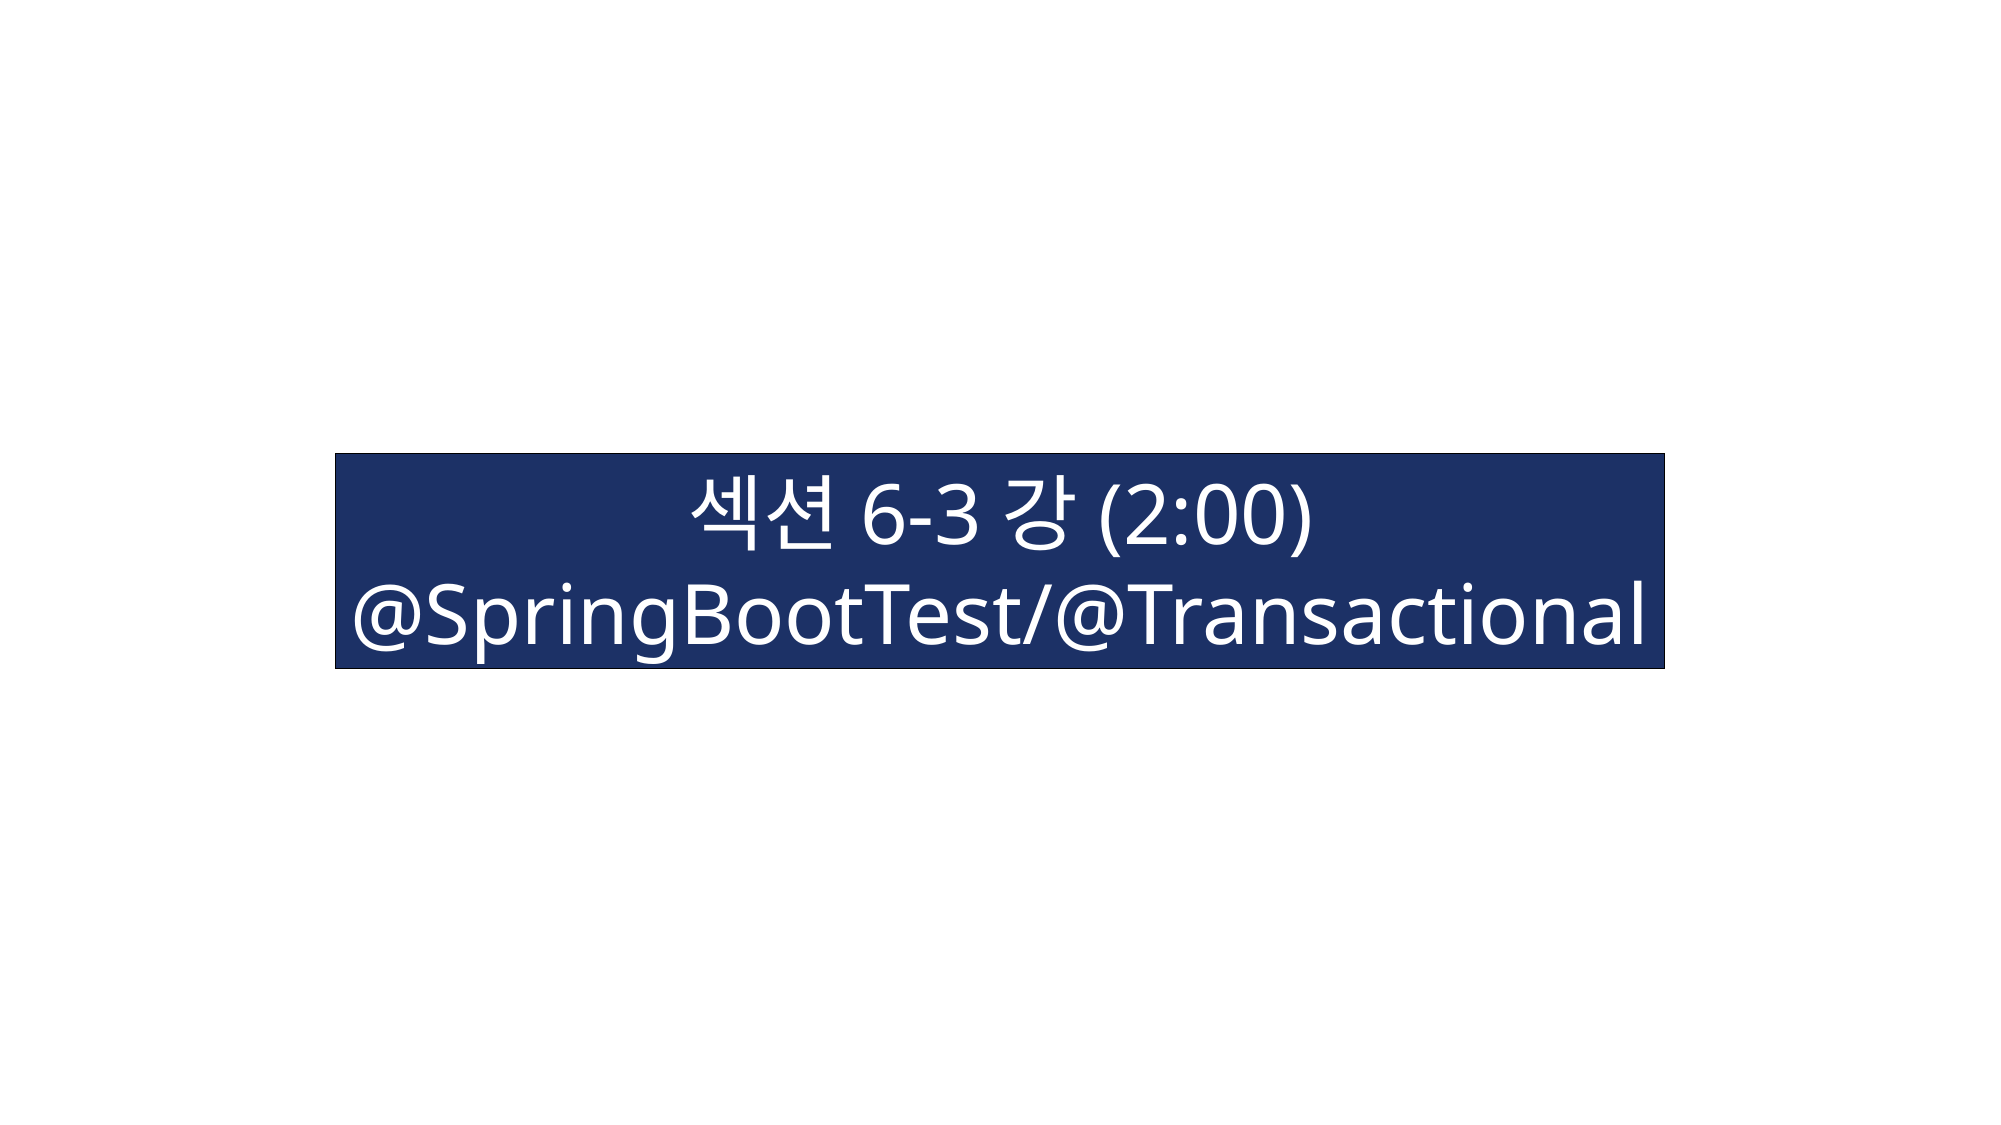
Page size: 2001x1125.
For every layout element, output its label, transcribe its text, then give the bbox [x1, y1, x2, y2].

text_box 섹션6-3강(2:00) @SpringBootTest/@Transactional [335, 453, 1665, 669]
